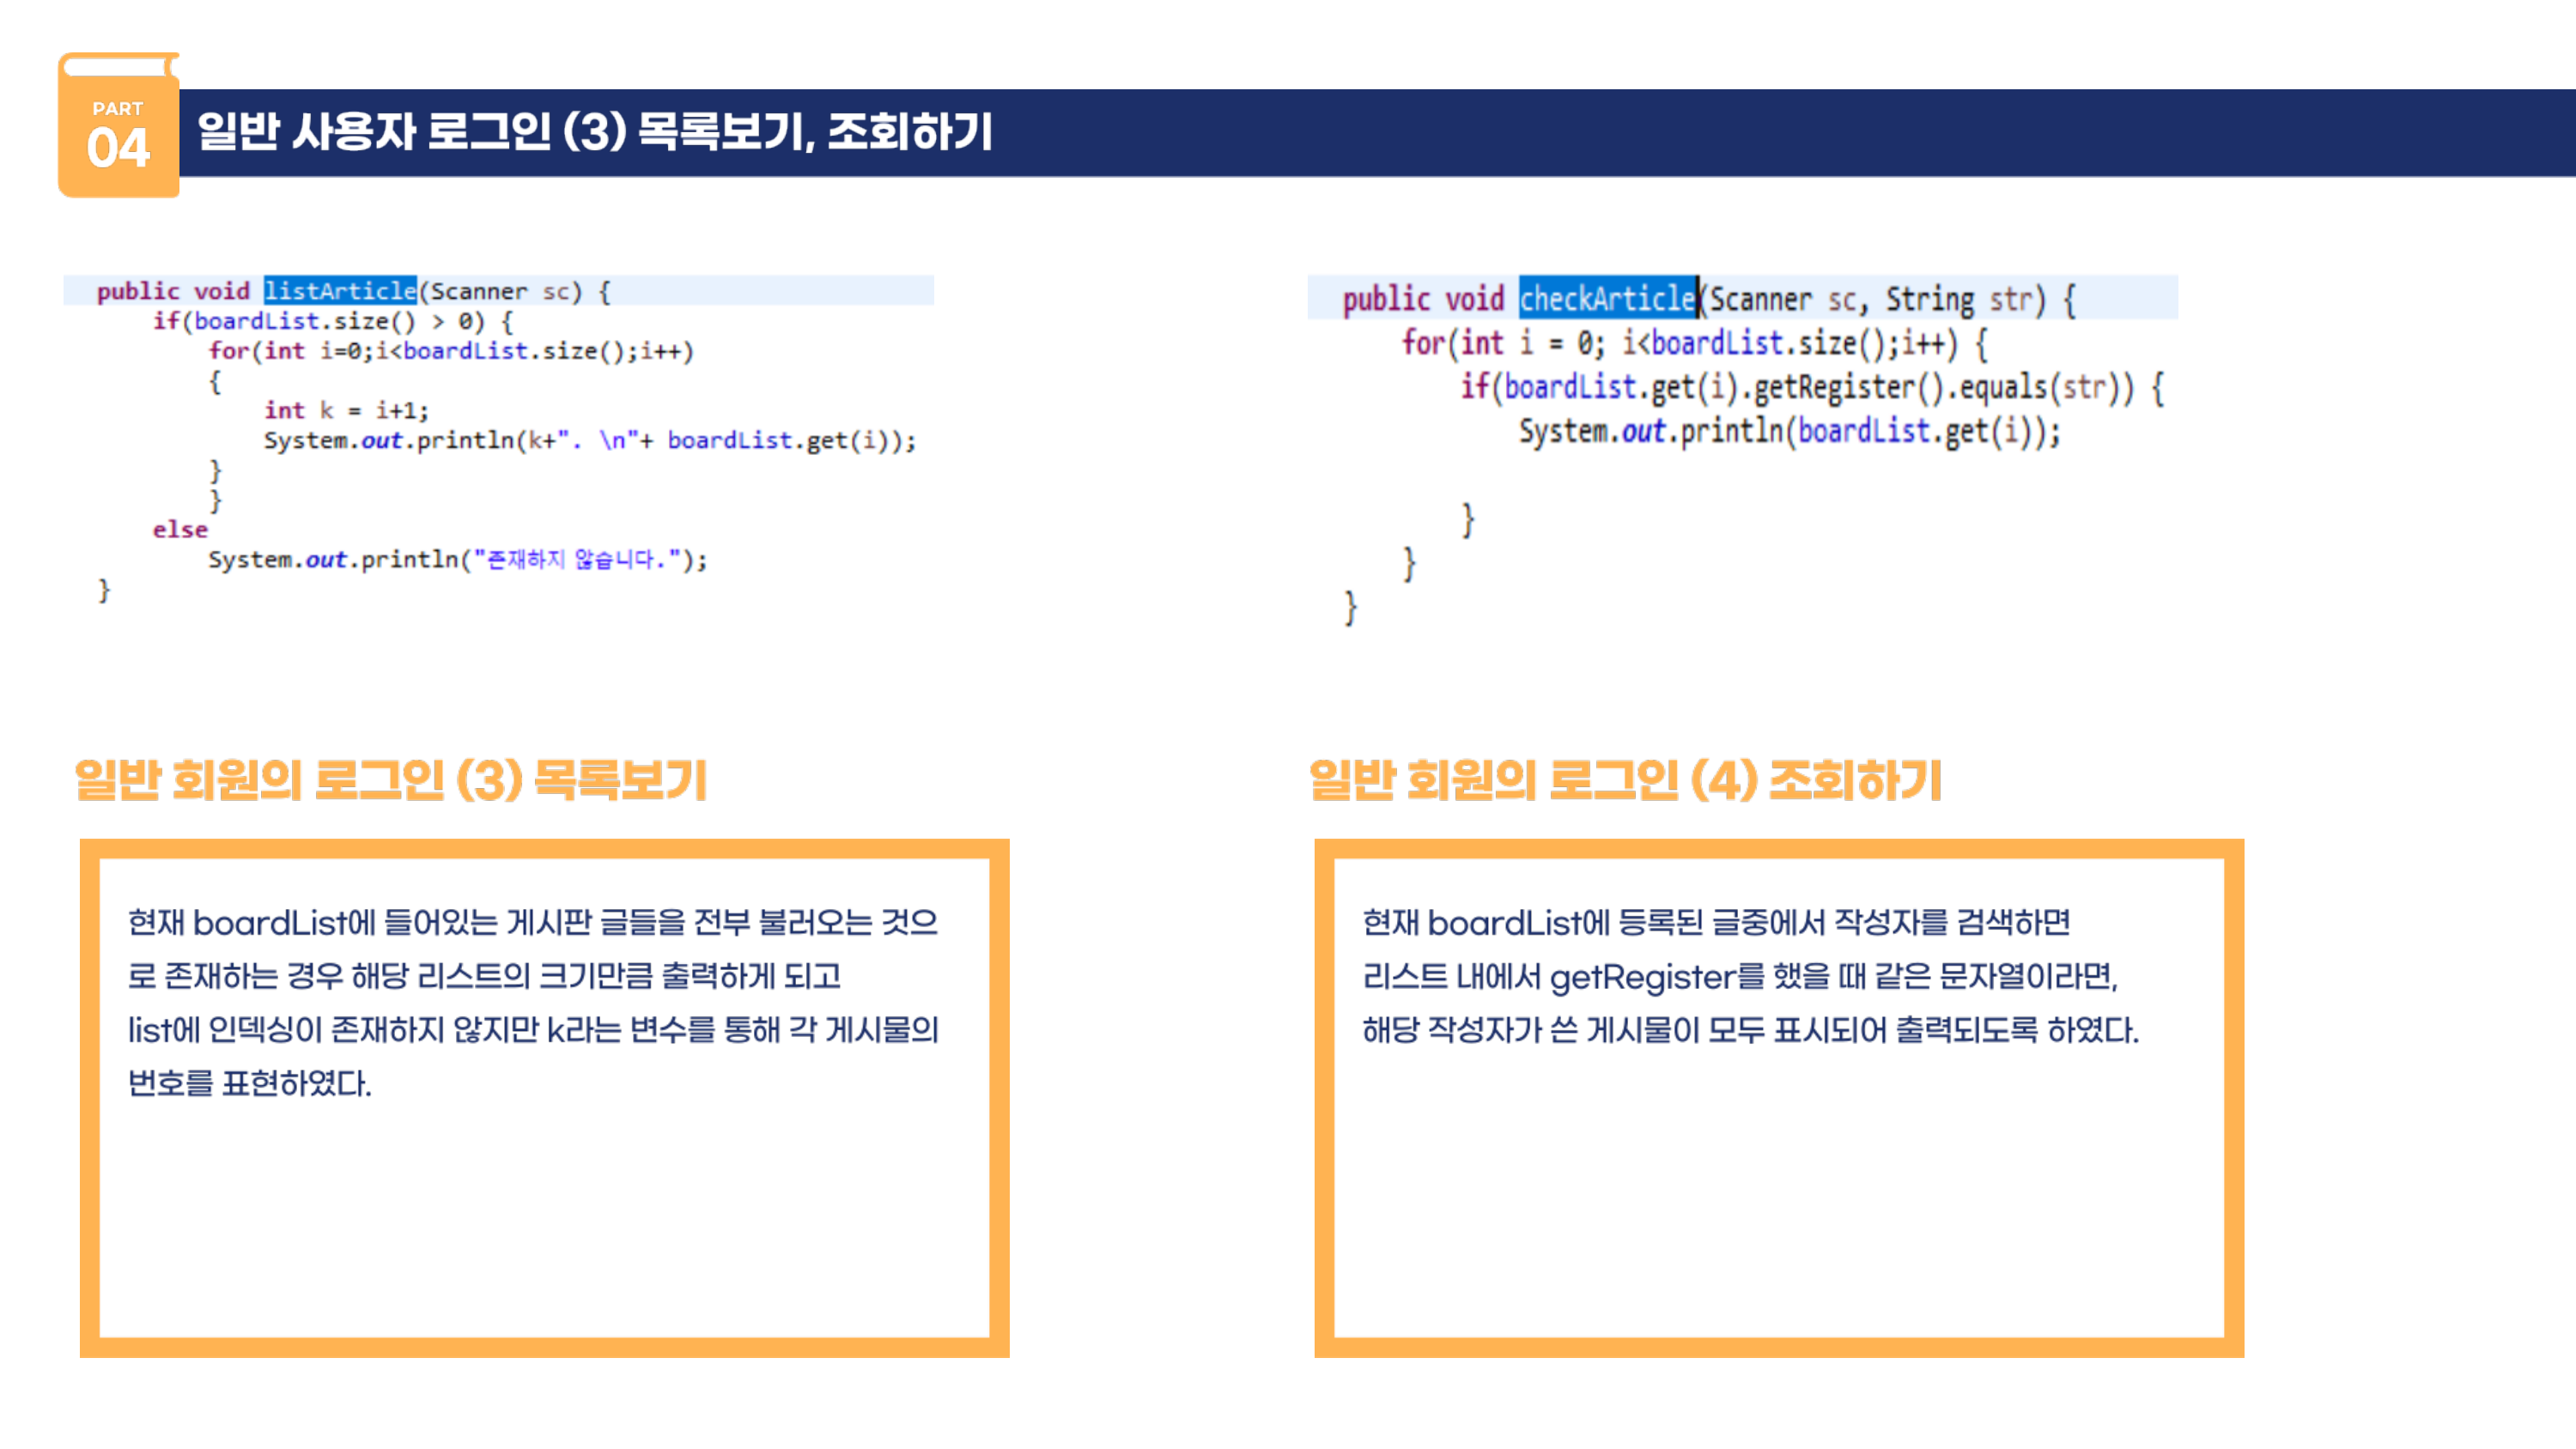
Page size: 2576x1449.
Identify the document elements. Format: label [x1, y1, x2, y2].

picture [118, 895, 968, 1138]
text_box [58, 52, 179, 198]
picture [58, 735, 753, 858]
picture [69, 86, 1083, 218]
text_box [1085, 89, 2576, 178]
picture [1352, 895, 2168, 1084]
picture [1292, 735, 1989, 858]
text_box [64, 269, 934, 617]
text_box [1308, 269, 2178, 630]
text_box [1314, 839, 2245, 1358]
text_box [79, 839, 1010, 1358]
